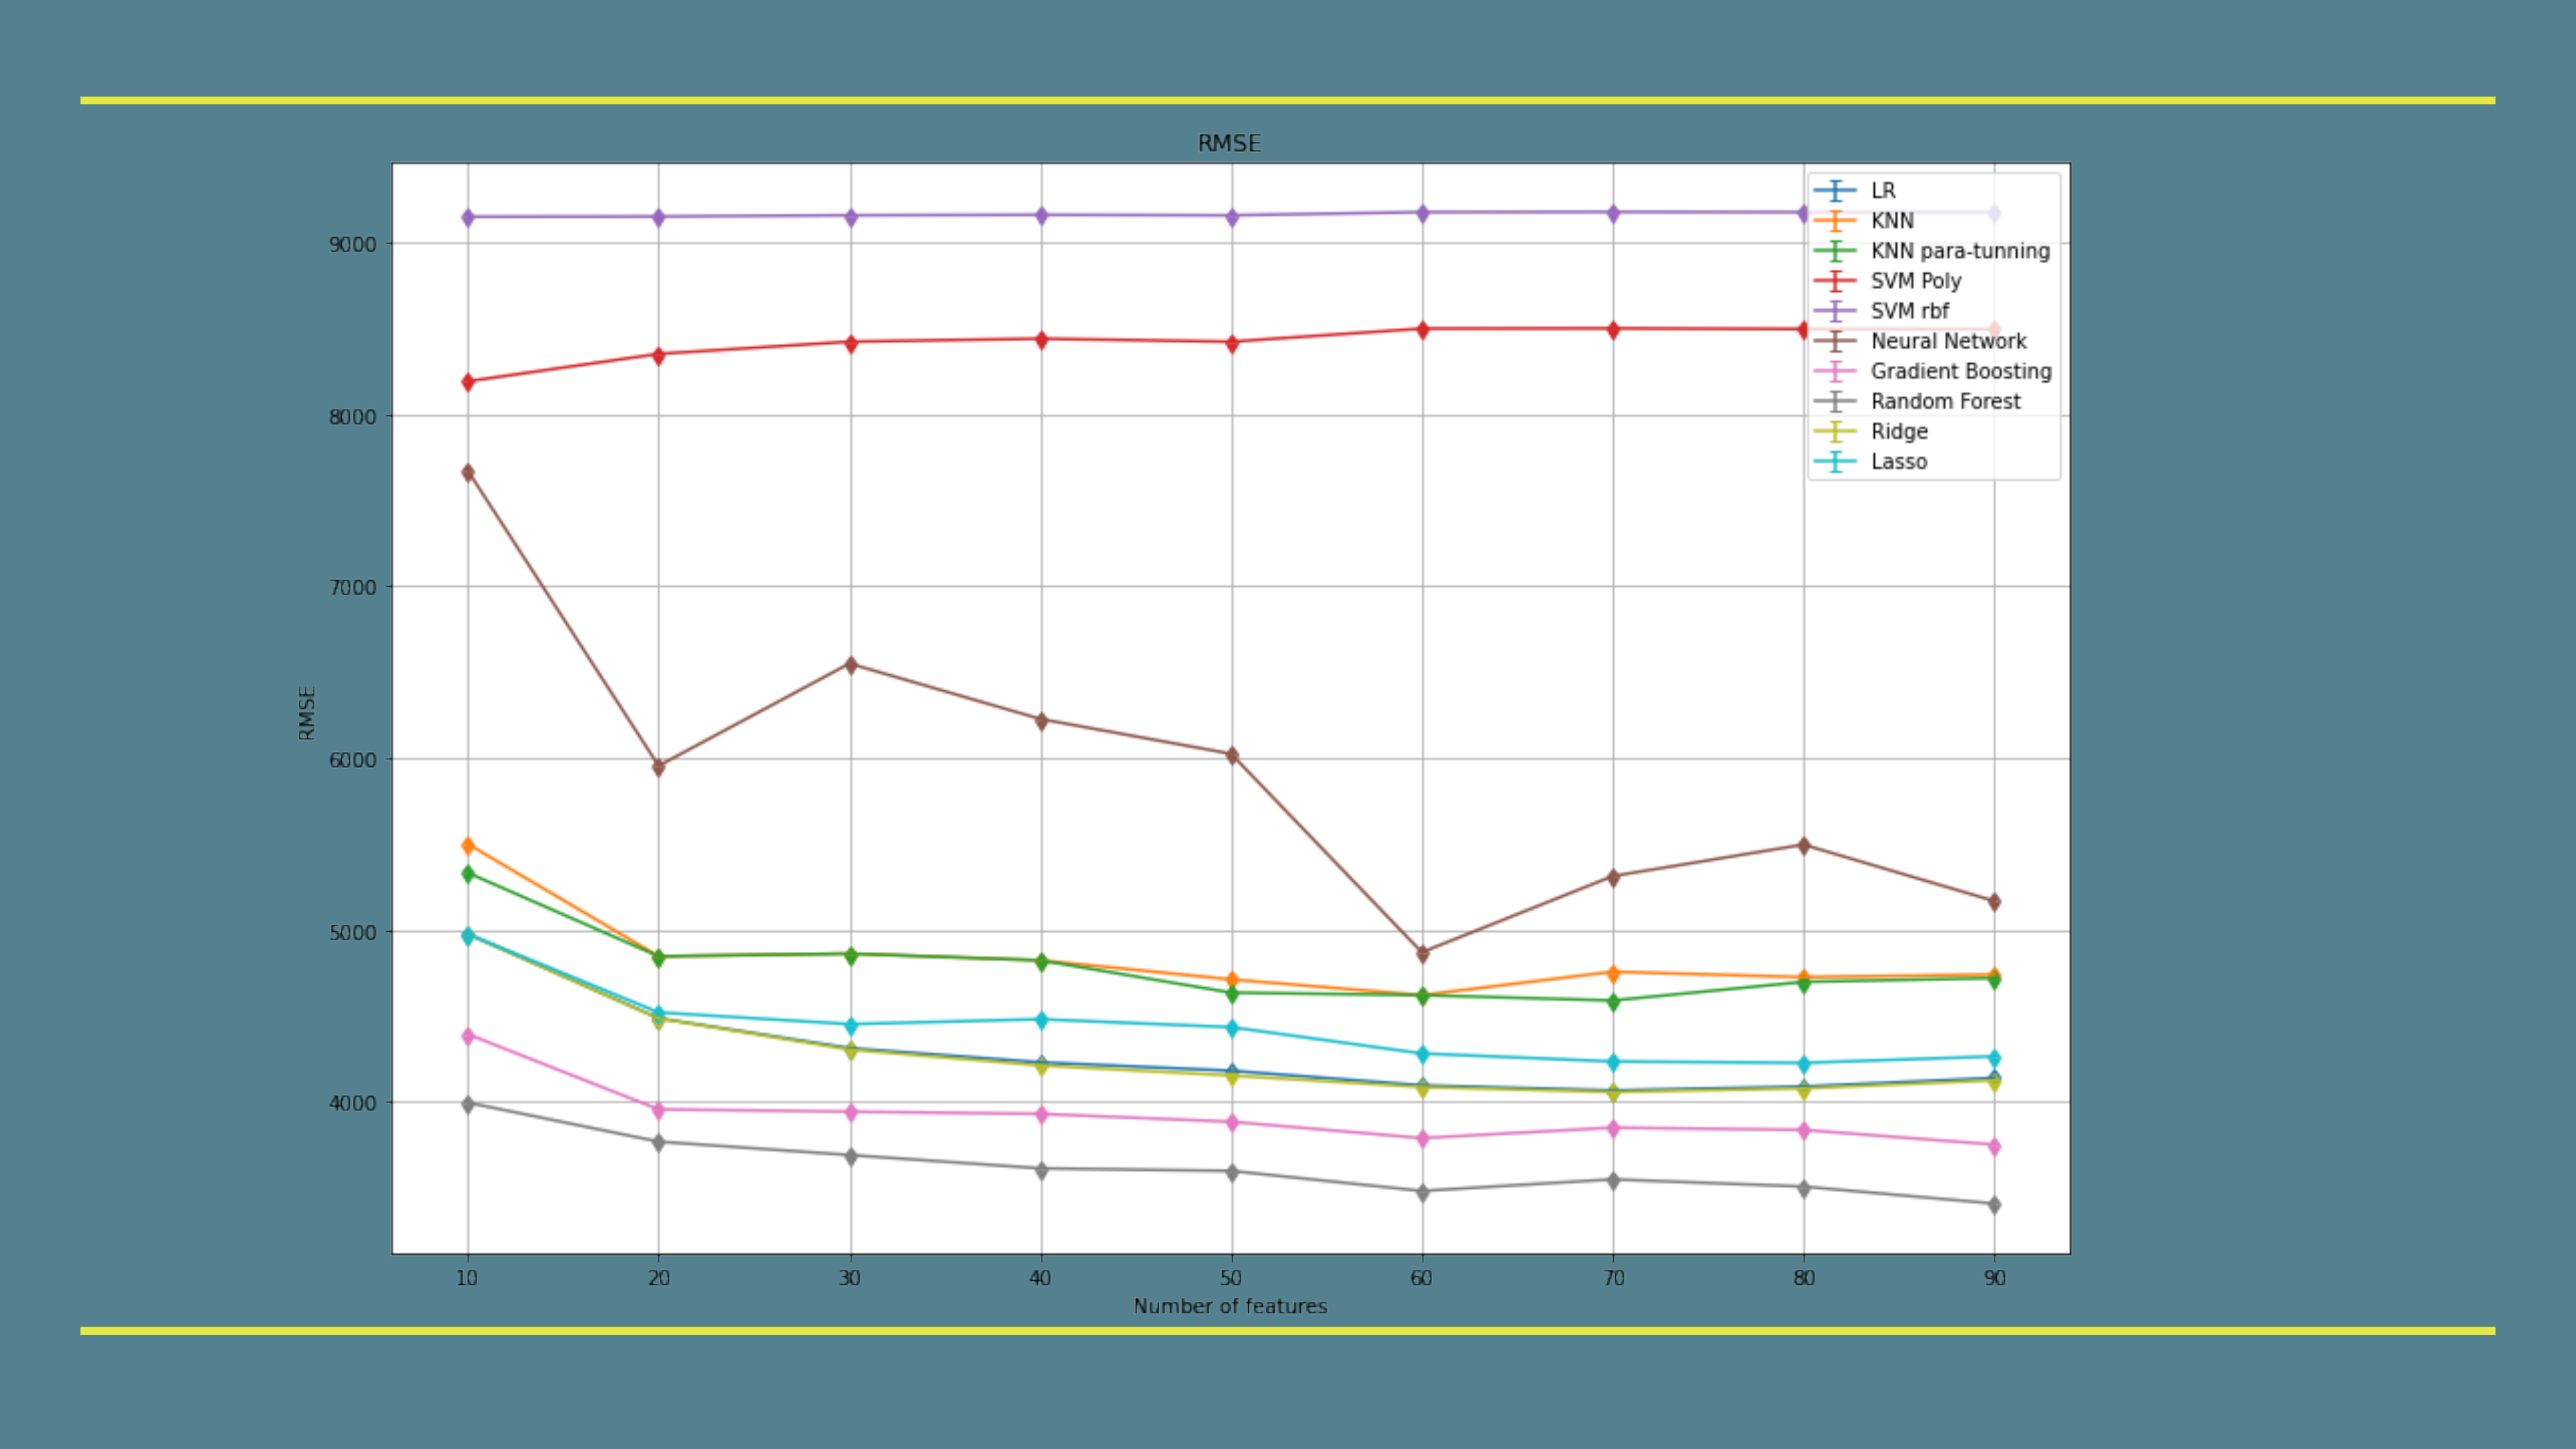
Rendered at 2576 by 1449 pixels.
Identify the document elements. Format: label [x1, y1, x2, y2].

picture [285, 118, 2085, 1331]
